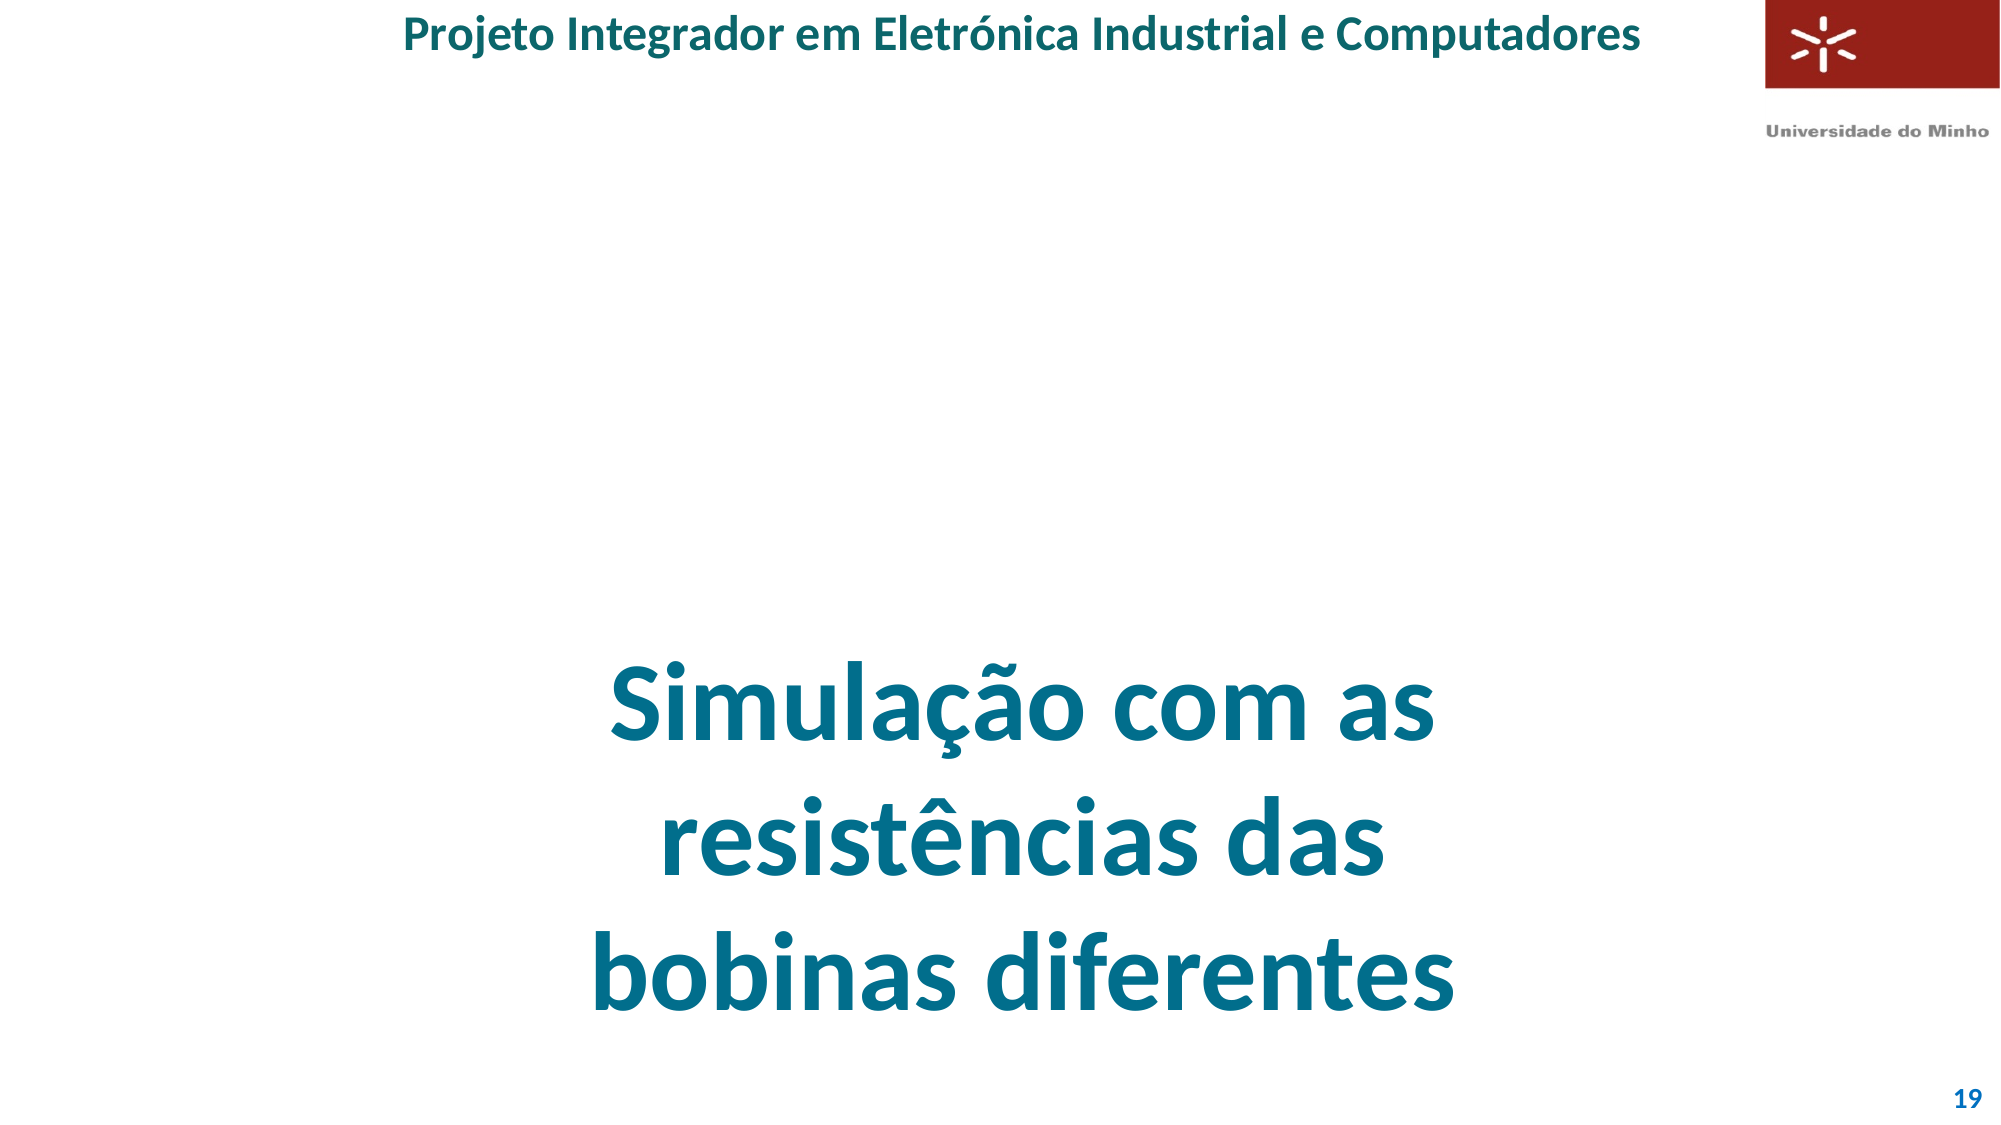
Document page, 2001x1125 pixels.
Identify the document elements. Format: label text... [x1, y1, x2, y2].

picture [1765, 0, 2000, 138]
text_box Projeto Integrador em Eletrónica Industrial e Computadores [385, 11, 1661, 76]
list Simulação com as resistências das bobinas diferentes [500, 620, 1547, 1050]
